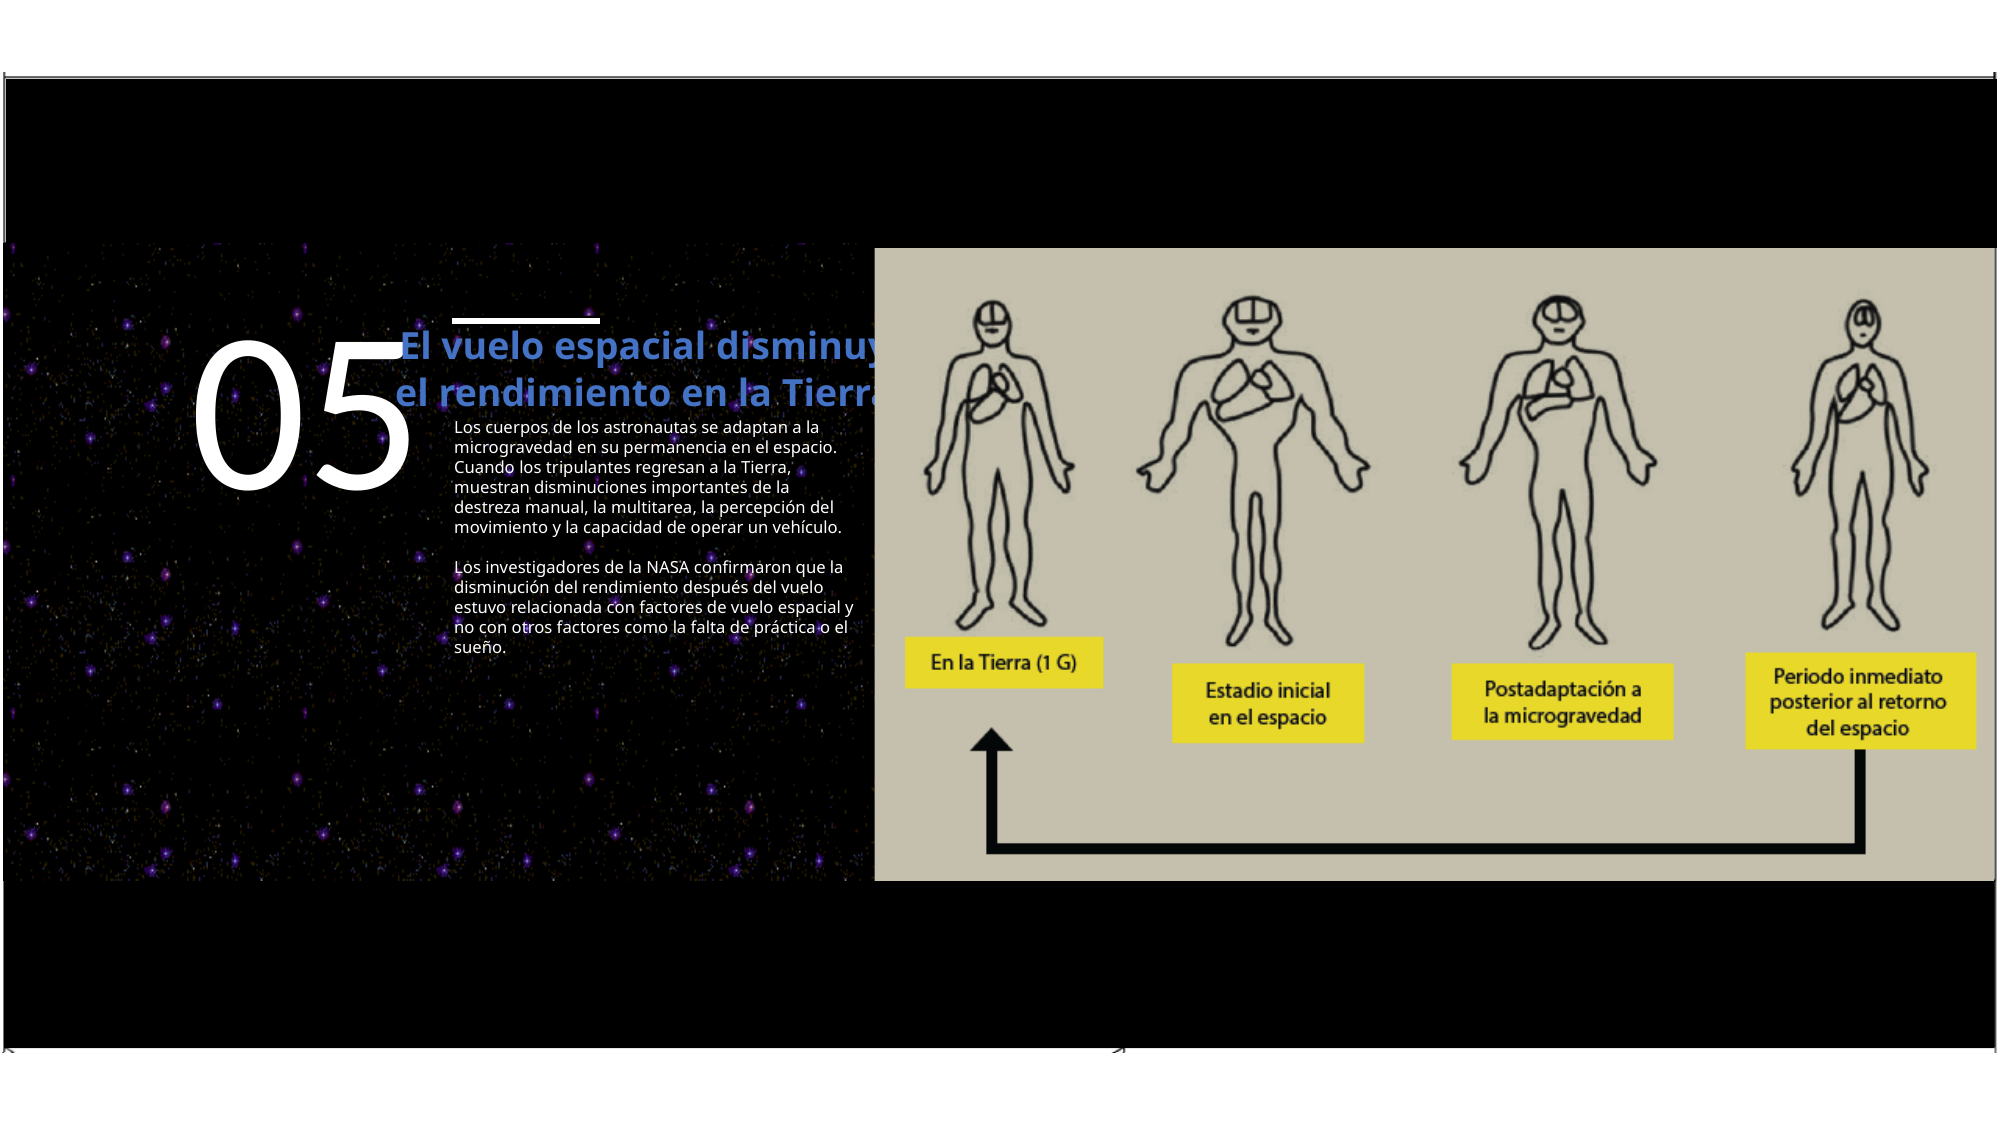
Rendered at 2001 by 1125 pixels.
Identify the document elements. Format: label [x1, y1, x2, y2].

picture [874, 247, 1994, 881]
text_box [0, 72, 2000, 1052]
